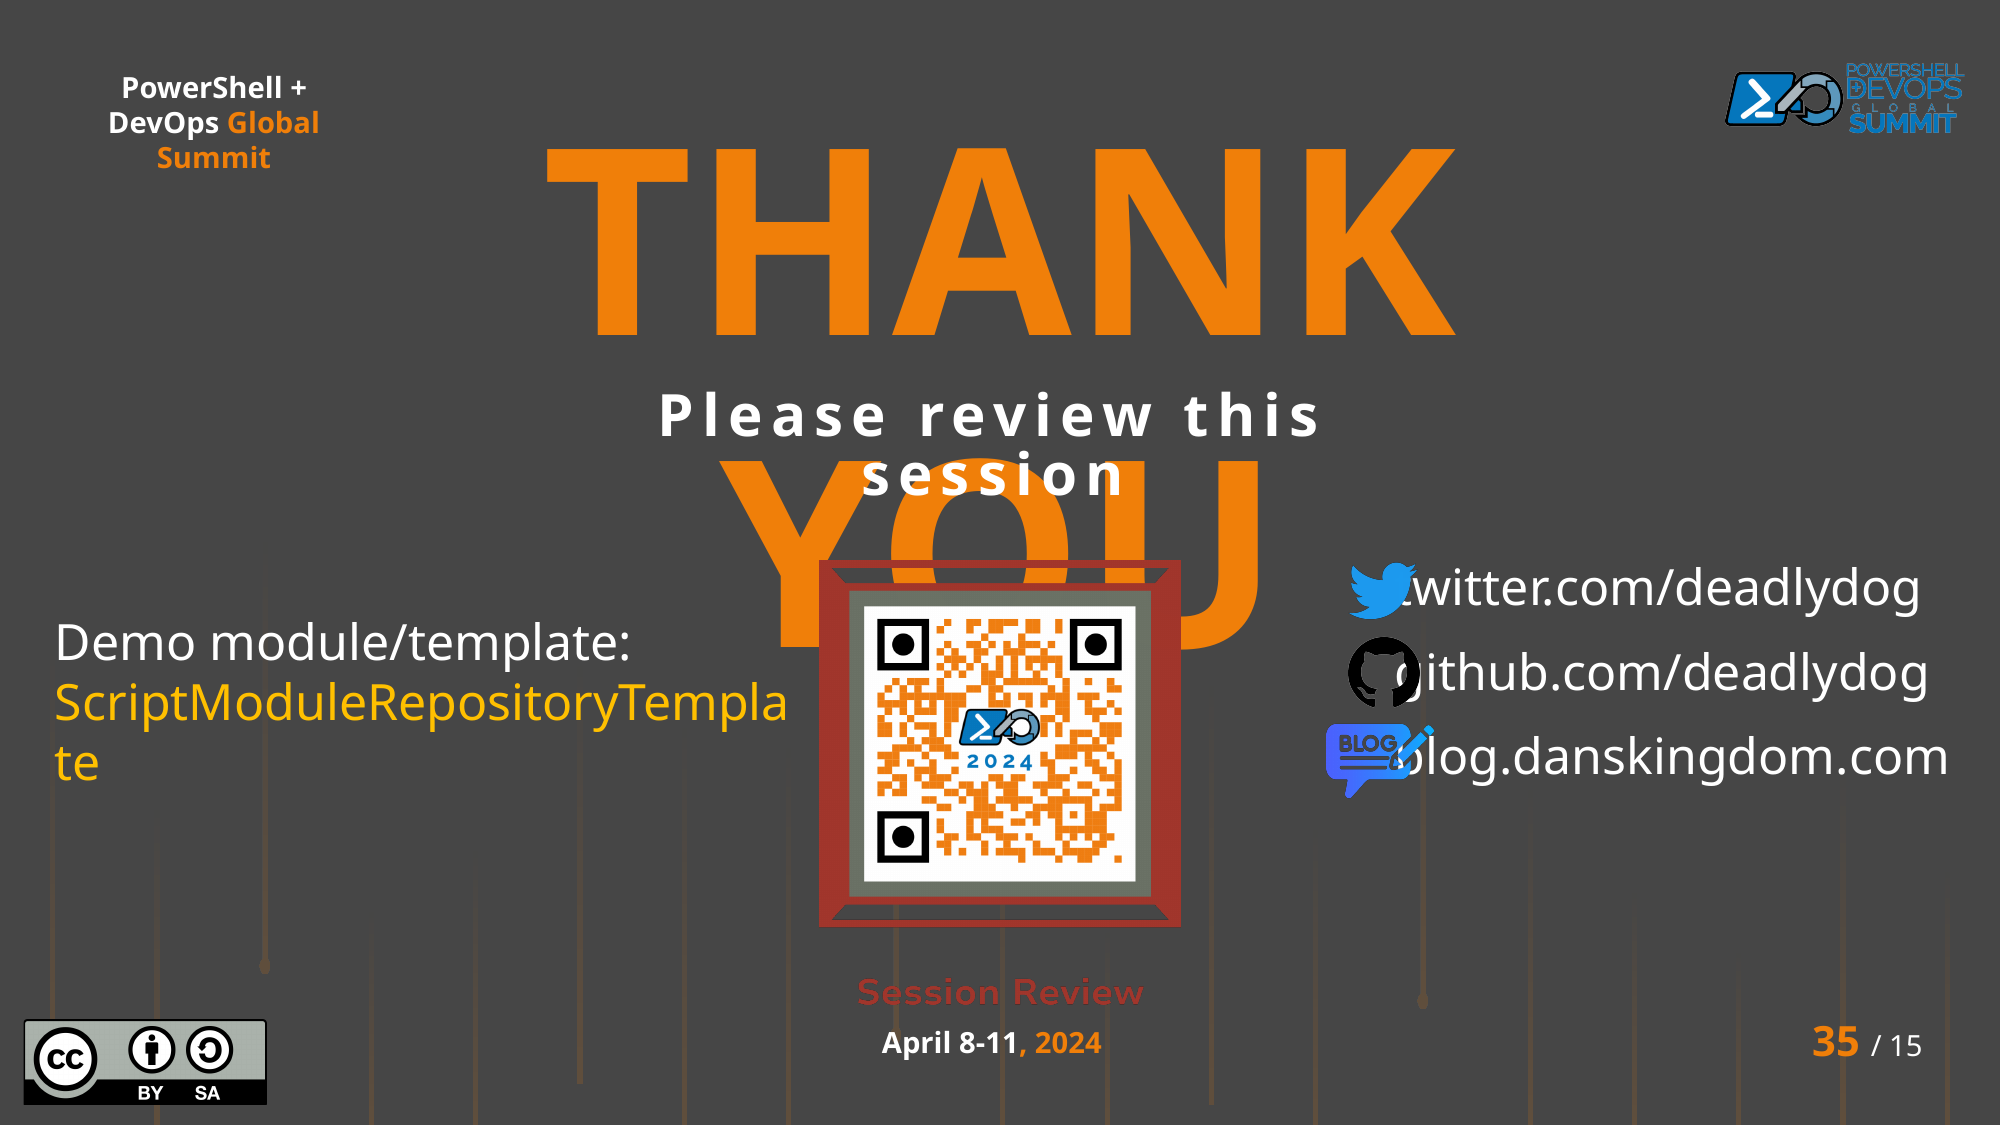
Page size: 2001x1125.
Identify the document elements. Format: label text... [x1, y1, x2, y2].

picture [23, 1019, 267, 1105]
text_box THANK YOU [231, 67, 1769, 708]
picture [1725, 61, 1965, 139]
text_box Please review this session [551, 382, 1434, 515]
text_box Demo module/template: ScriptModuleRepositoryTemplate [40, 603, 809, 798]
text_box twitter.com/deadlydog github.com/deadlydog blog.danskingdom.com [1380, 547, 1966, 793]
picture [819, 560, 1181, 1042]
picture [1348, 562, 1418, 620]
picture [1326, 636, 1434, 815]
